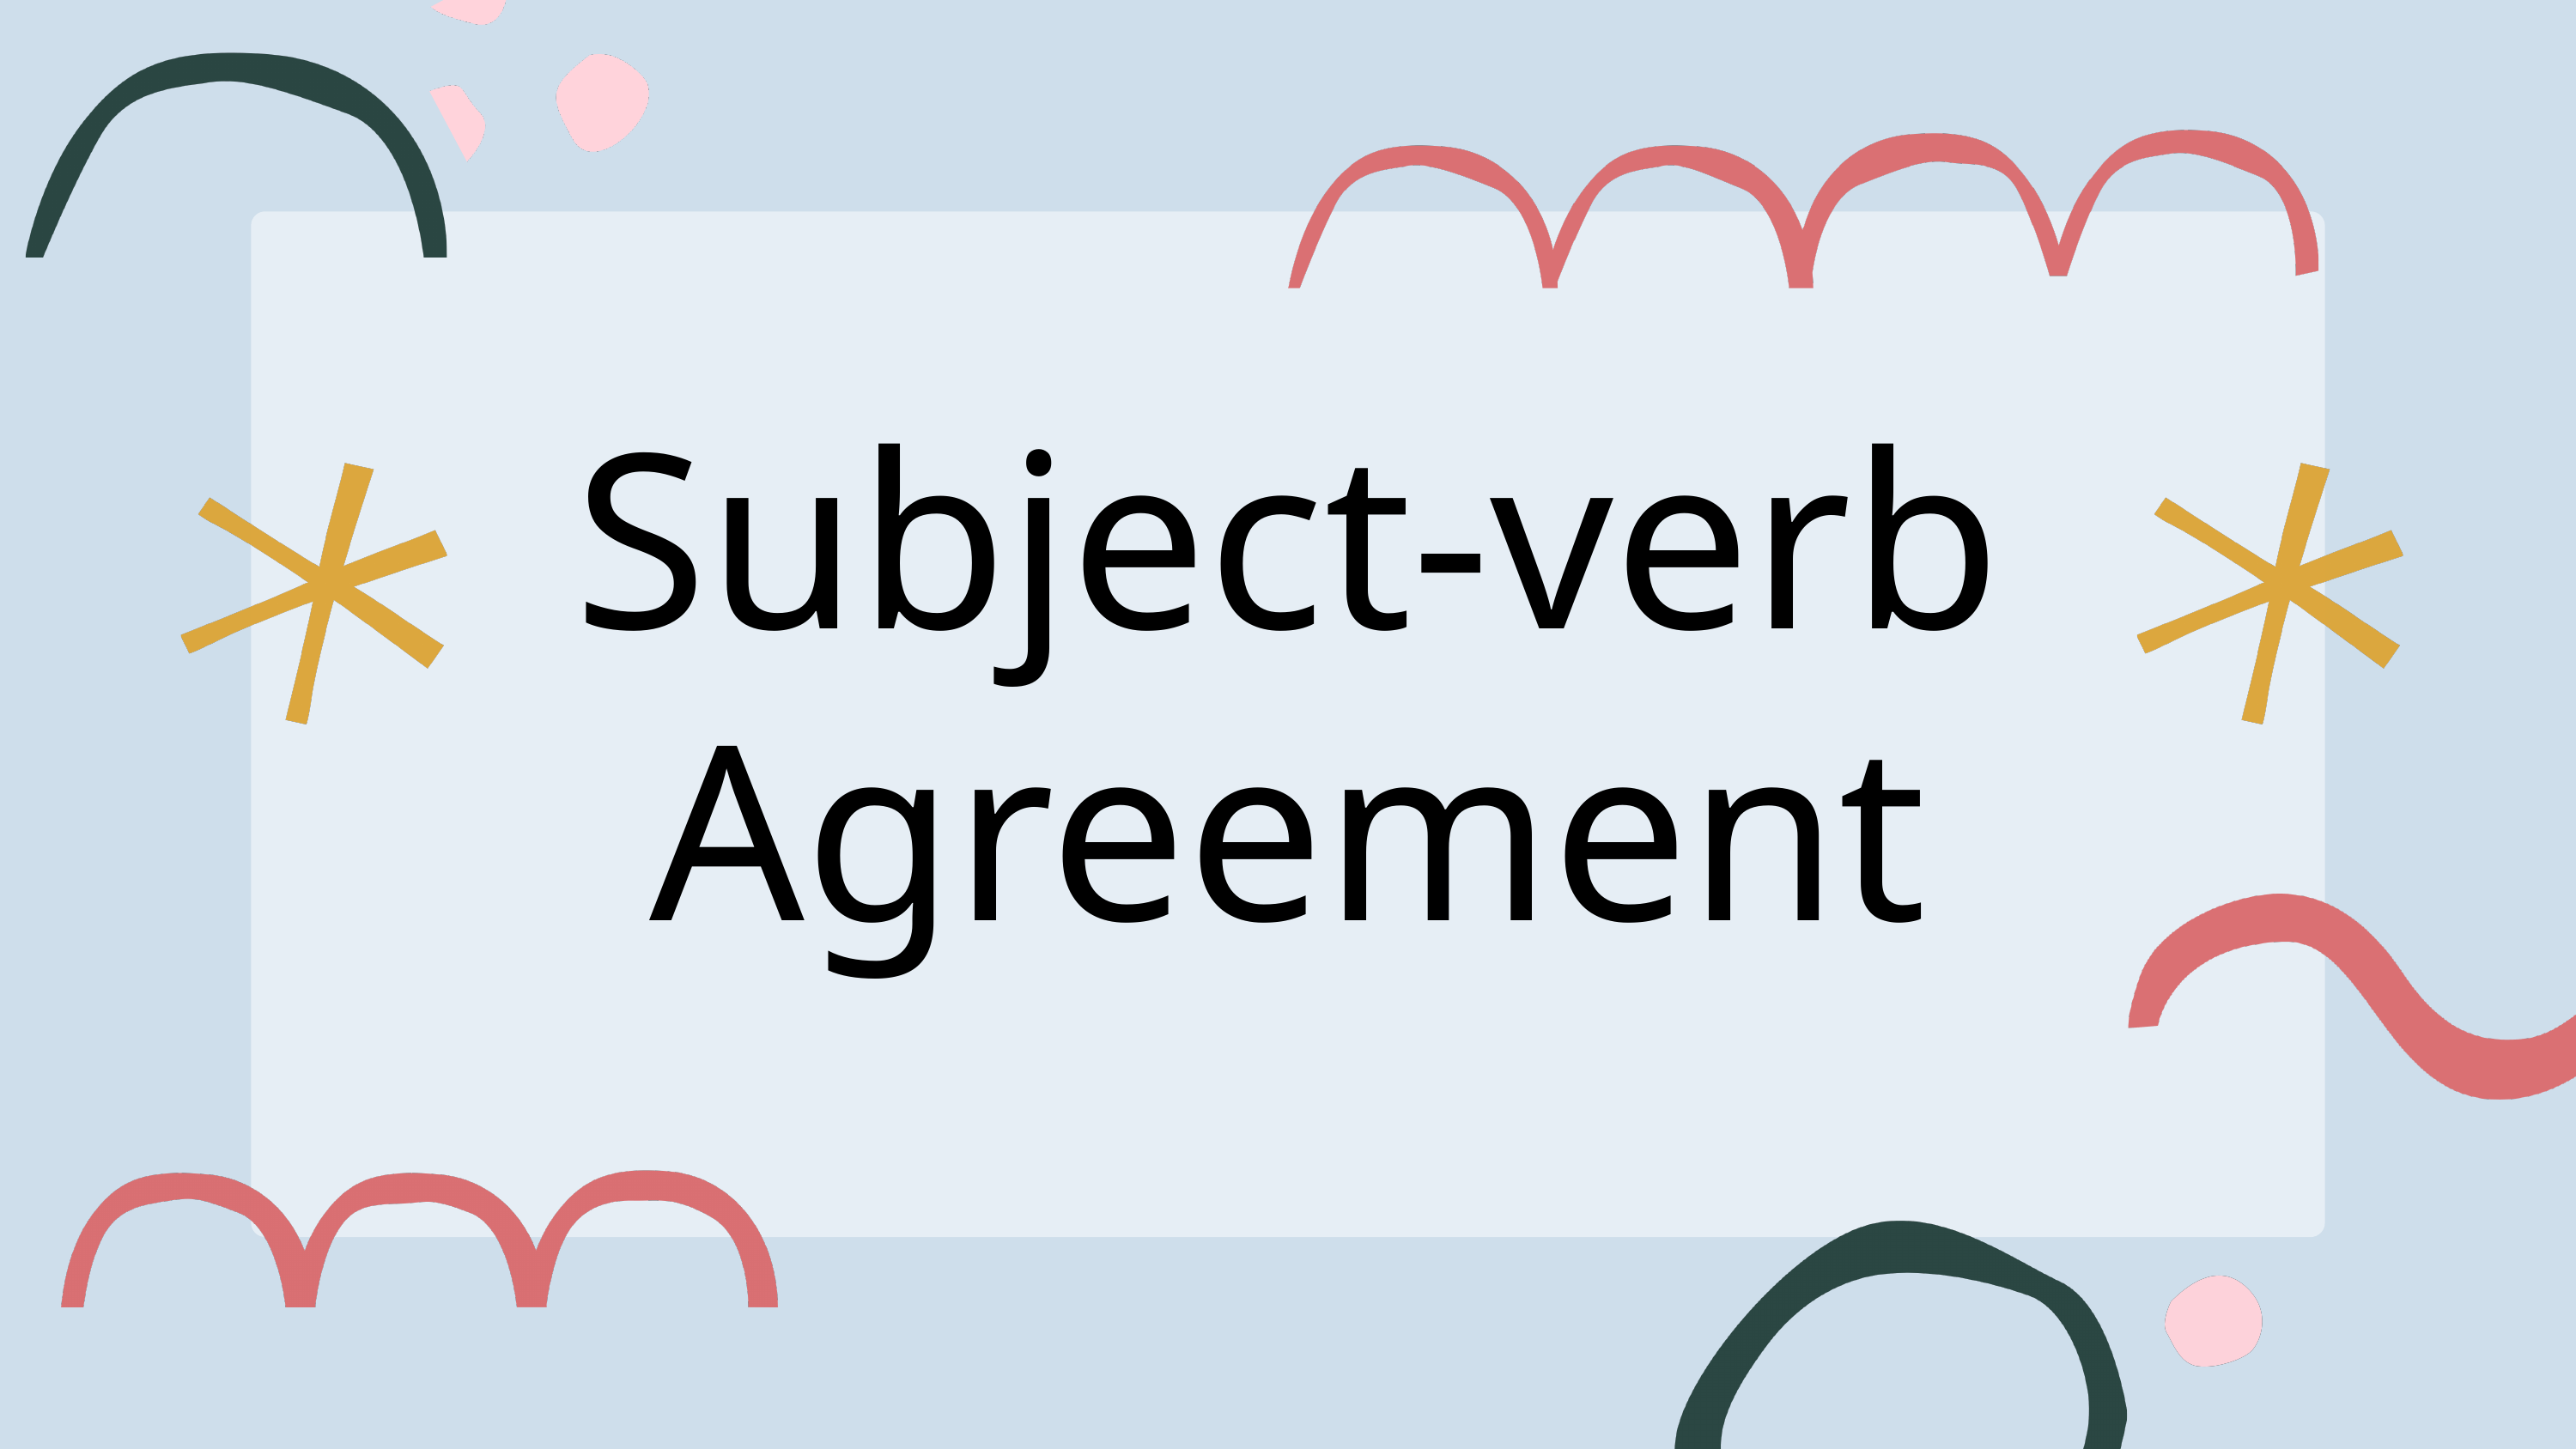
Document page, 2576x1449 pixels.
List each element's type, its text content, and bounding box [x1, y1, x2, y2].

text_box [251, 210, 2325, 1238]
text_box [25, 47, 447, 258]
text_box Body [2128, 1247, 2205, 1307]
text_box [2331, 463, 2403, 724]
text_box [180, 463, 245, 724]
text_box [60, 1167, 778, 1307]
text_box [2160, 1267, 2270, 1369]
text_box [394, 0, 671, 208]
text_box [2331, 891, 2576, 1106]
text_box [1665, 1247, 2128, 1449]
text_box [1288, 125, 2319, 208]
